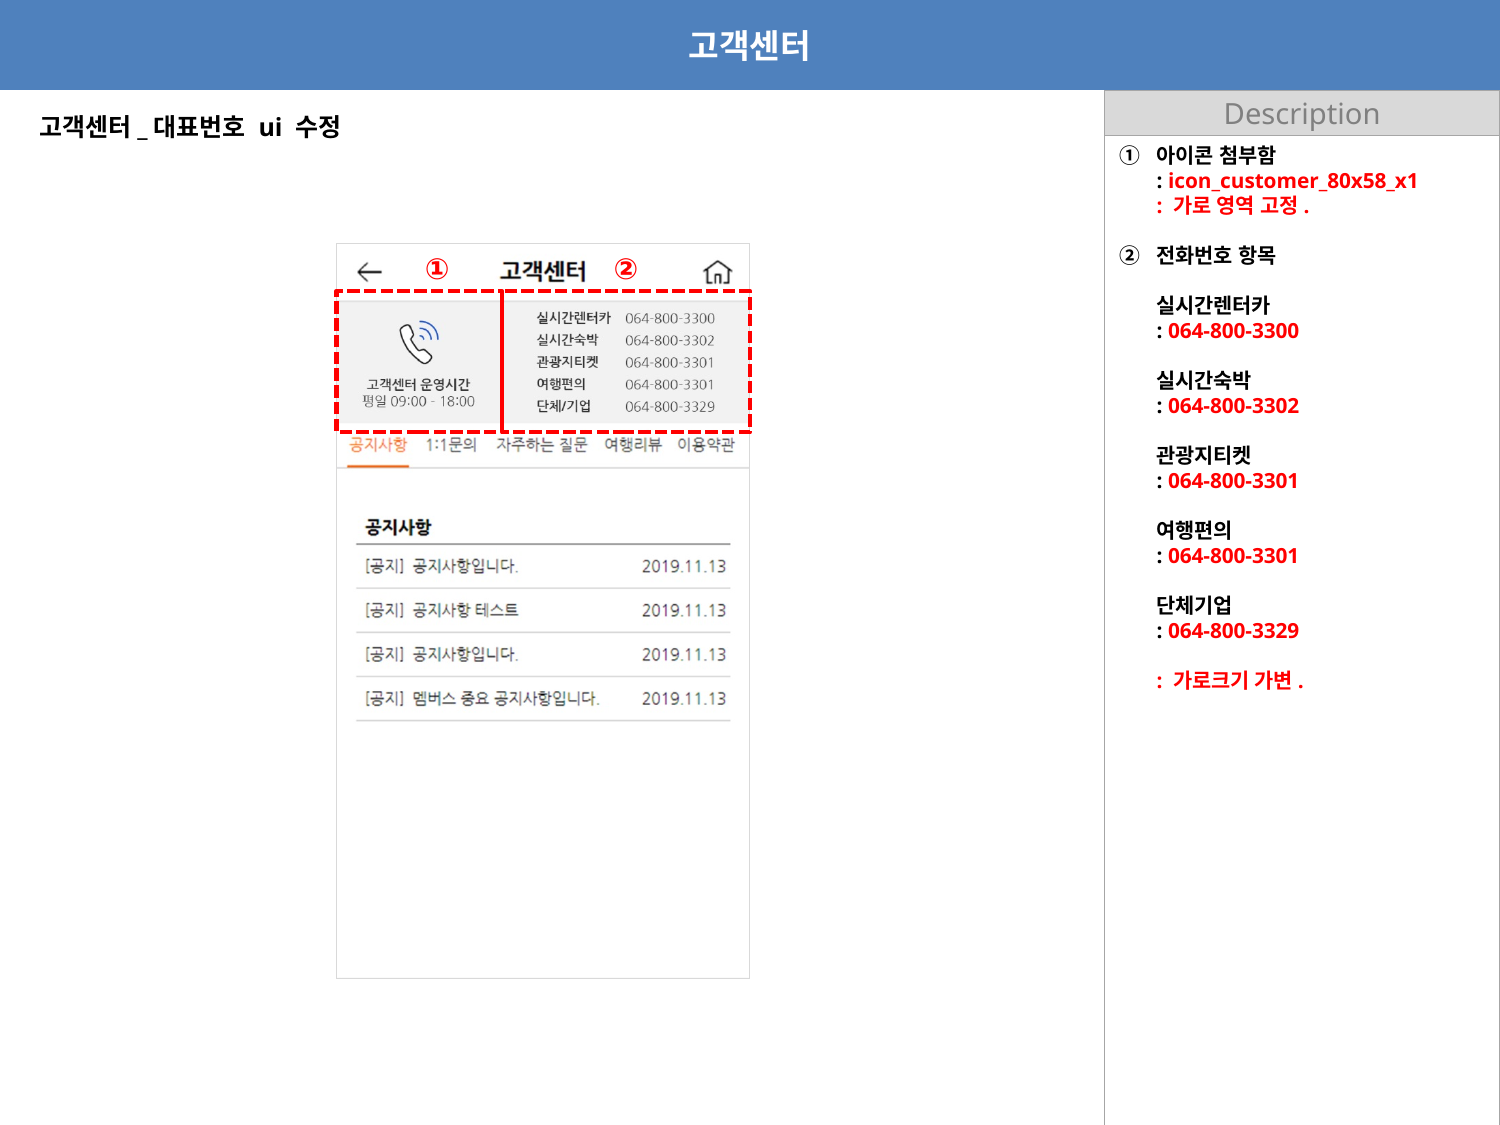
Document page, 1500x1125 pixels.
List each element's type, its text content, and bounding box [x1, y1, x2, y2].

text_box 고객센터_대표번호 ui 수정 [24, 103, 357, 149]
picture [336, 243, 750, 980]
text_box 고객센터 [0, 0, 1500, 92]
text_box Description [1102, 92, 1500, 134]
text_box 아이콘 첨부함 : icon_customer_80x58_x1 : 가로 영역 고정. 전화번호 항목 실시간렌터카 : 064-800-3300 실시간숙박 : 064-800-3302 관광지티켓 : 064-800-3301 여행편의 : 064-800-3301 단체기업 : 064-800-3329 : 가로크기 가변. [1102, 134, 1500, 1125]
